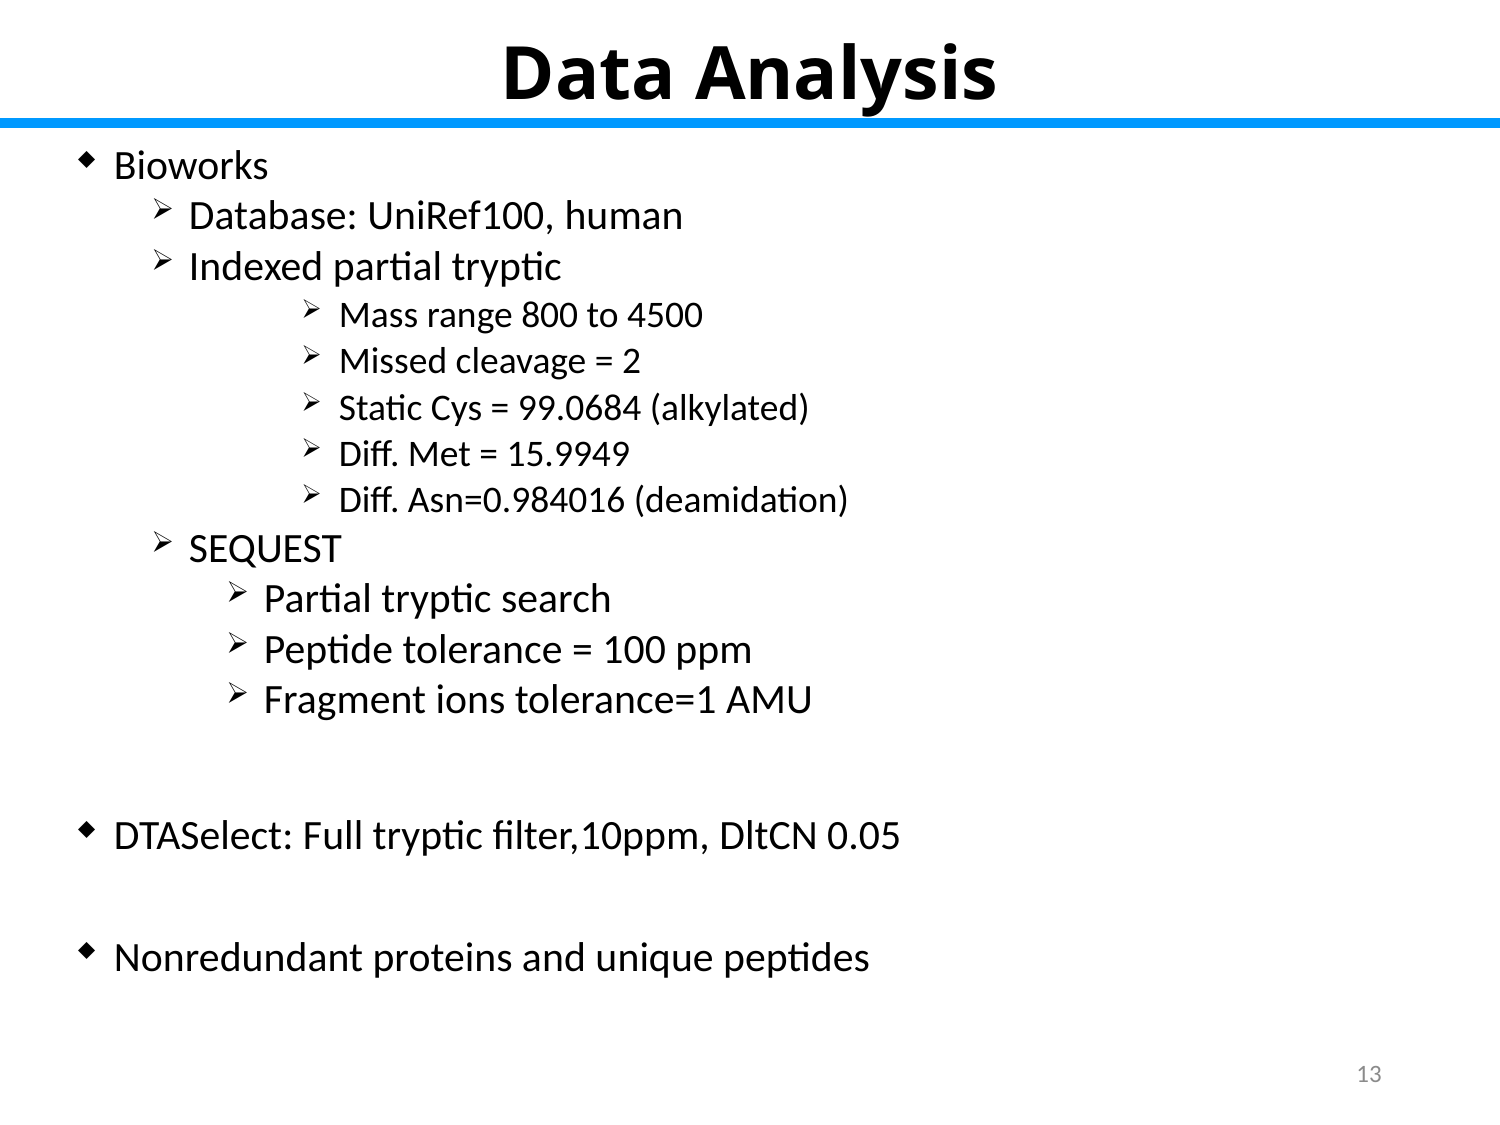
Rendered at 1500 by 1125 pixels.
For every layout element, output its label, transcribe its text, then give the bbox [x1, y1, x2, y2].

list Bioworks Database: UniRef100, human Indexed partial tryptic Mass range 800 to 4500 Missed cleavage = 2 Static Cys = 99.0684 (alkylated) Diff. Met = 15.9949 Diff. Asn=0.984016 (deamidation) SEQUEST Partial tryptic search Peptide tolerance = 100 ppm Fragment ions tolerance=1 AMU DTASelect: Full tryptic filter,10ppm, DltCN 0.05 Nonredundant proteins and unique peptides [61, 139, 1439, 1060]
slide_number 13 [1059, 1042, 1397, 1103]
title Data Analysis [0, 28, 1500, 118]
